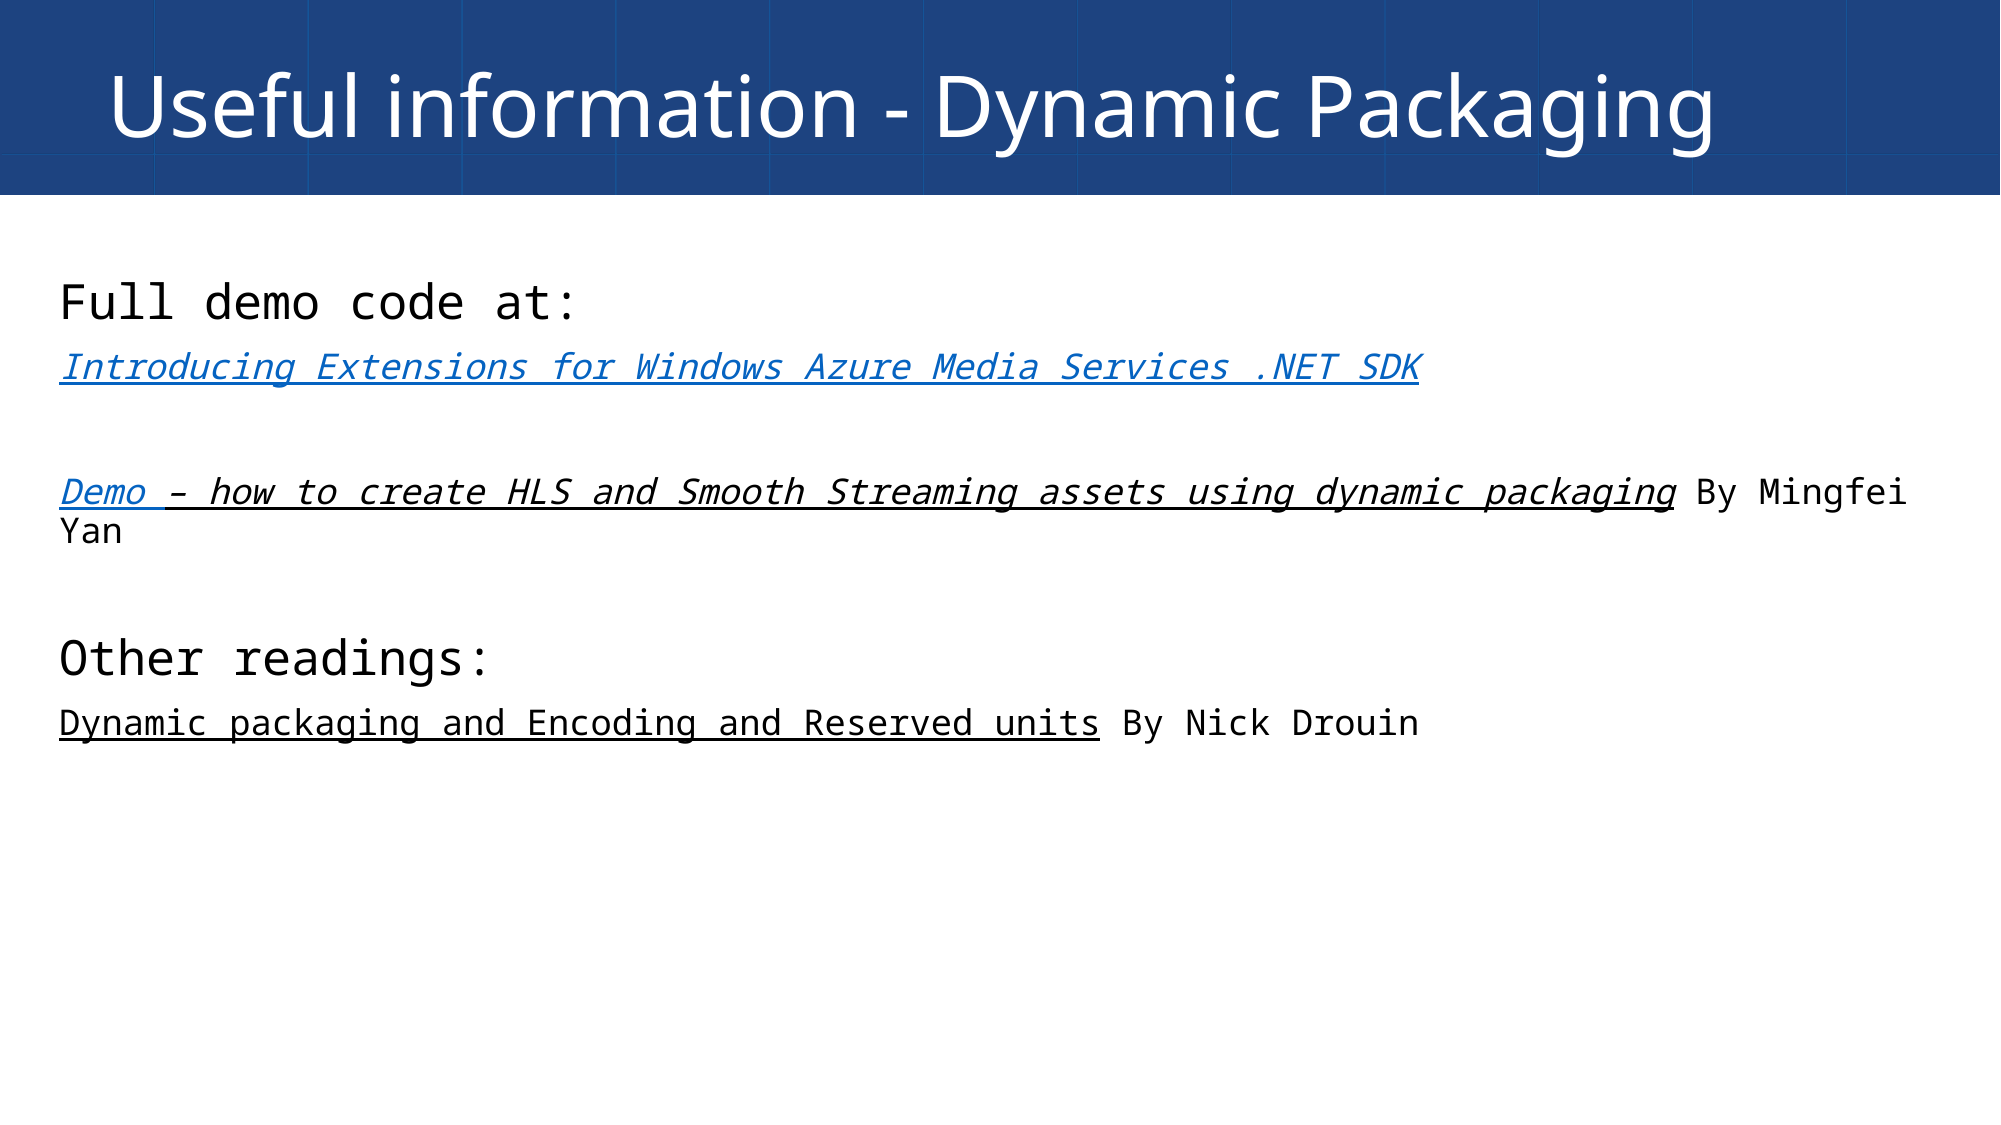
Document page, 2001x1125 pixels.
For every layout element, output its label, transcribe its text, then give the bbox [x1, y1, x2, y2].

list Full demo code at: Introducing Extensions for Windows Azure Media Services .NET SDK Demo – how to create HLS and Smooth Streaming assets using dynamic packaging By Mingfei Yan Other readings: Dynamic packaging and Encoding and Reserved units By Nick Drouin [44, 196, 1956, 754]
title Useful information - Dynamic Packaging [92, 56, 1910, 196]
picture [1, 0, 1999, 195]
